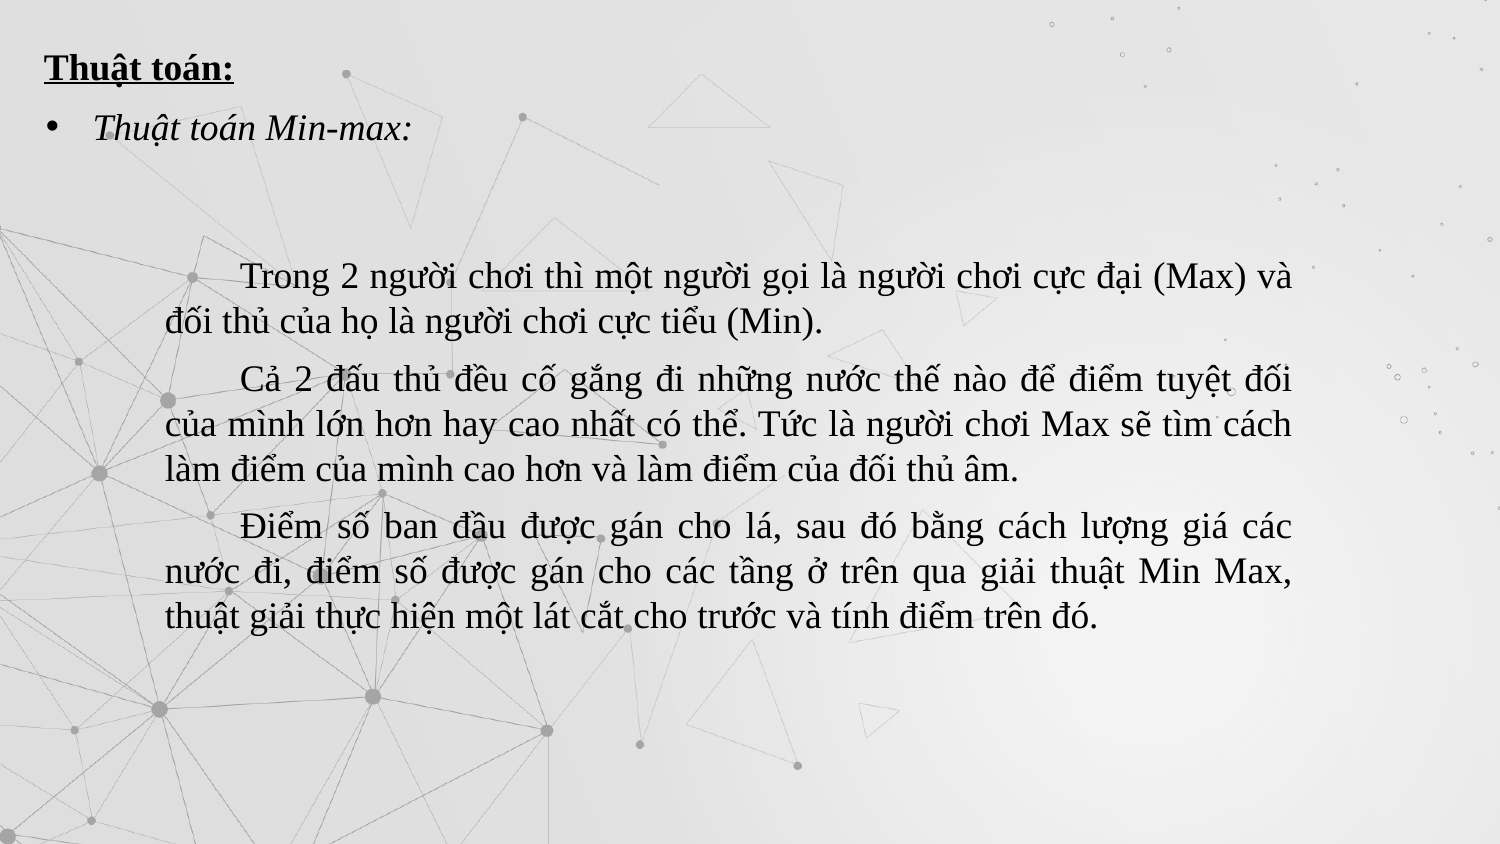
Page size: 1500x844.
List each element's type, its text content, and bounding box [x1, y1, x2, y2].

text_box Thuật toán Min-max: [31, 95, 429, 156]
text_box Trong 2 người chơi thì một người gọi là người chơi cực đại (Max) và đối thủ của họ là người chơi cực tiểu (Min). Cả 2 đấu thủ đều cố gắng đi những nước thế nào để điểm tuyệt đối của mình lớn hơn hay cao nhất có thể. Tức là người chơi Max sẽ tìm cách làm điểm của mình cao hơn và làm điểm của đối thủ âm. Điểm số ban đầu được gán cho lá, sau đó bằng cách lượng giá các nước đi, điểm số được gán cho các tầng ở trên qua giải thuật Min Max, thuật giải thực hiện một lát cắt cho trước và tính điểm trên đó. [149, 243, 1309, 644]
text_box Thuật toán: [29, 35, 612, 95]
